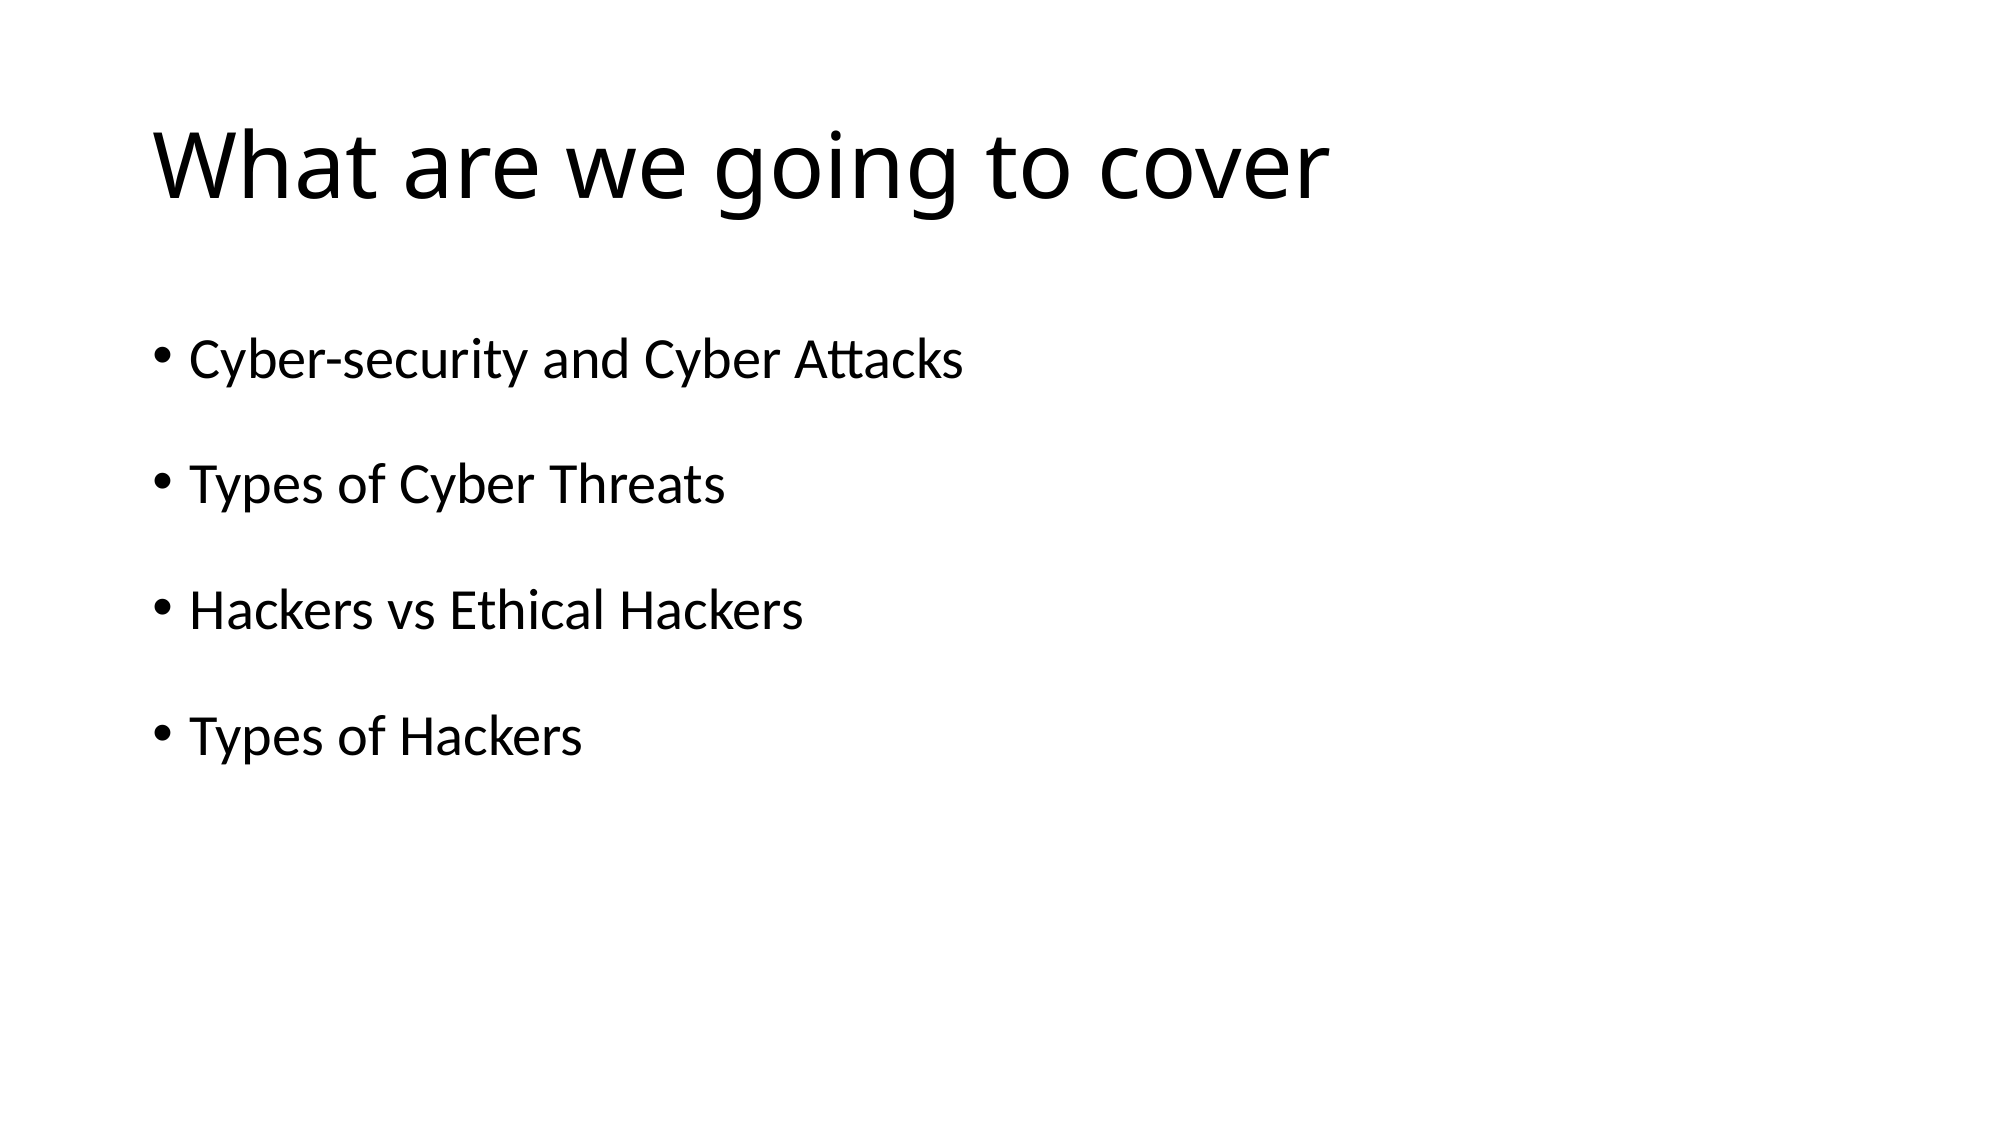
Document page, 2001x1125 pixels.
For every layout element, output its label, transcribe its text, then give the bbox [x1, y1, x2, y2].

list Cyber-security and Cyber Attacks Types of Cyber Threats Hackers vs Ethical Hackers Types of Hackers [137, 277, 1863, 992]
title What are we going to cover [137, 59, 1863, 277]
